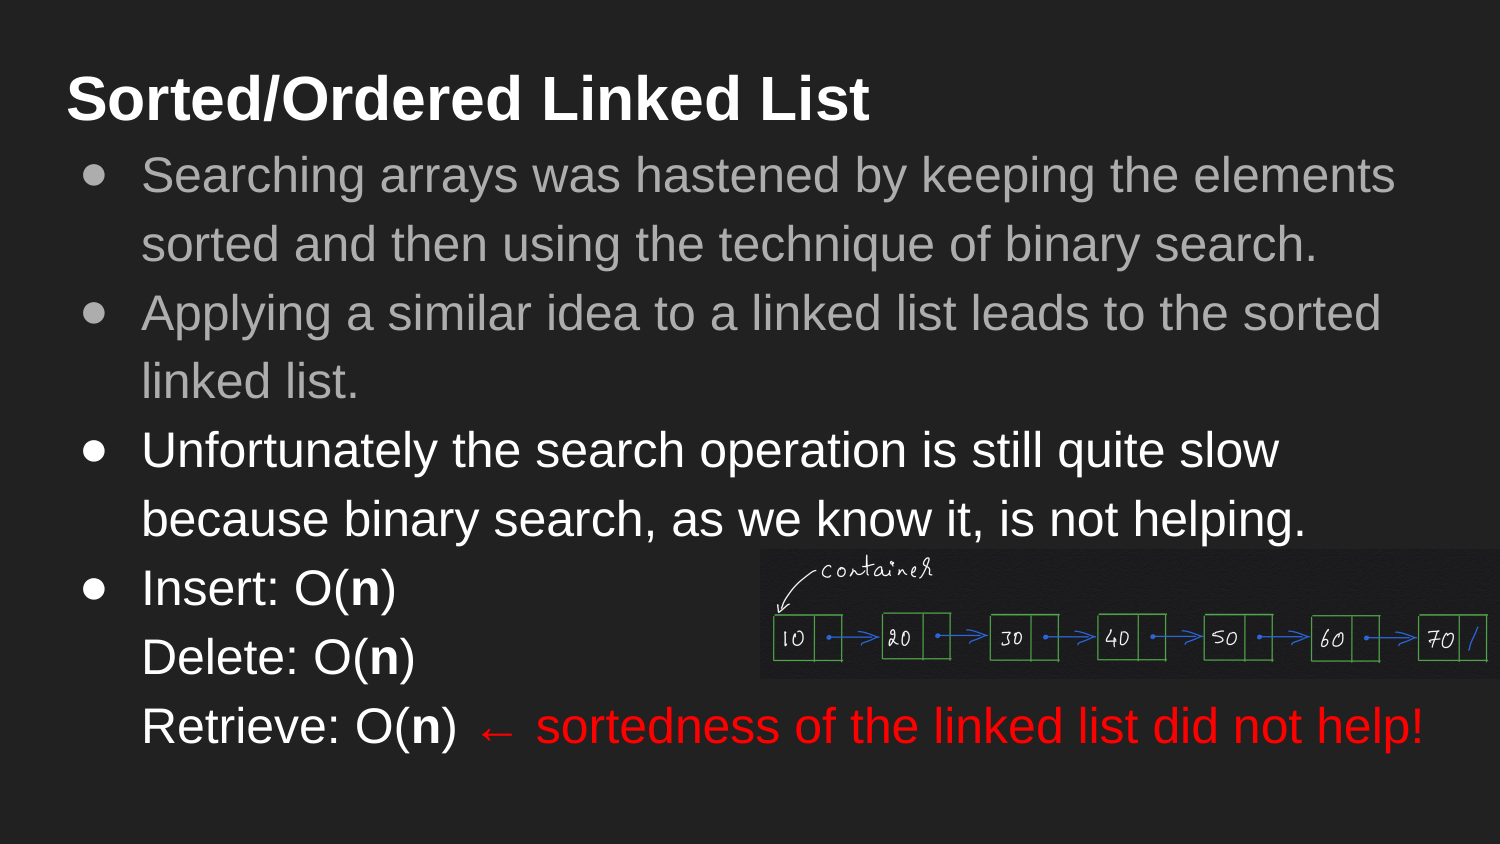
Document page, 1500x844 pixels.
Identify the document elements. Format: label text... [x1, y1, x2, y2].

picture [759, 548, 1500, 679]
list Sorted/Ordered Linked List Searching arrays was hastened by keeping the elements sorted and then using the technique of binary search. Applying a similar idea to a linked list leads to the sorted linked list. Unfortunately the search operation is still quite slow because binary search, as we know it, is not helping. Insert: O(n) Delete: O(n) Retrieve: O(n) ← sortedness of the linked list did not help! [51, 31, 1472, 751]
